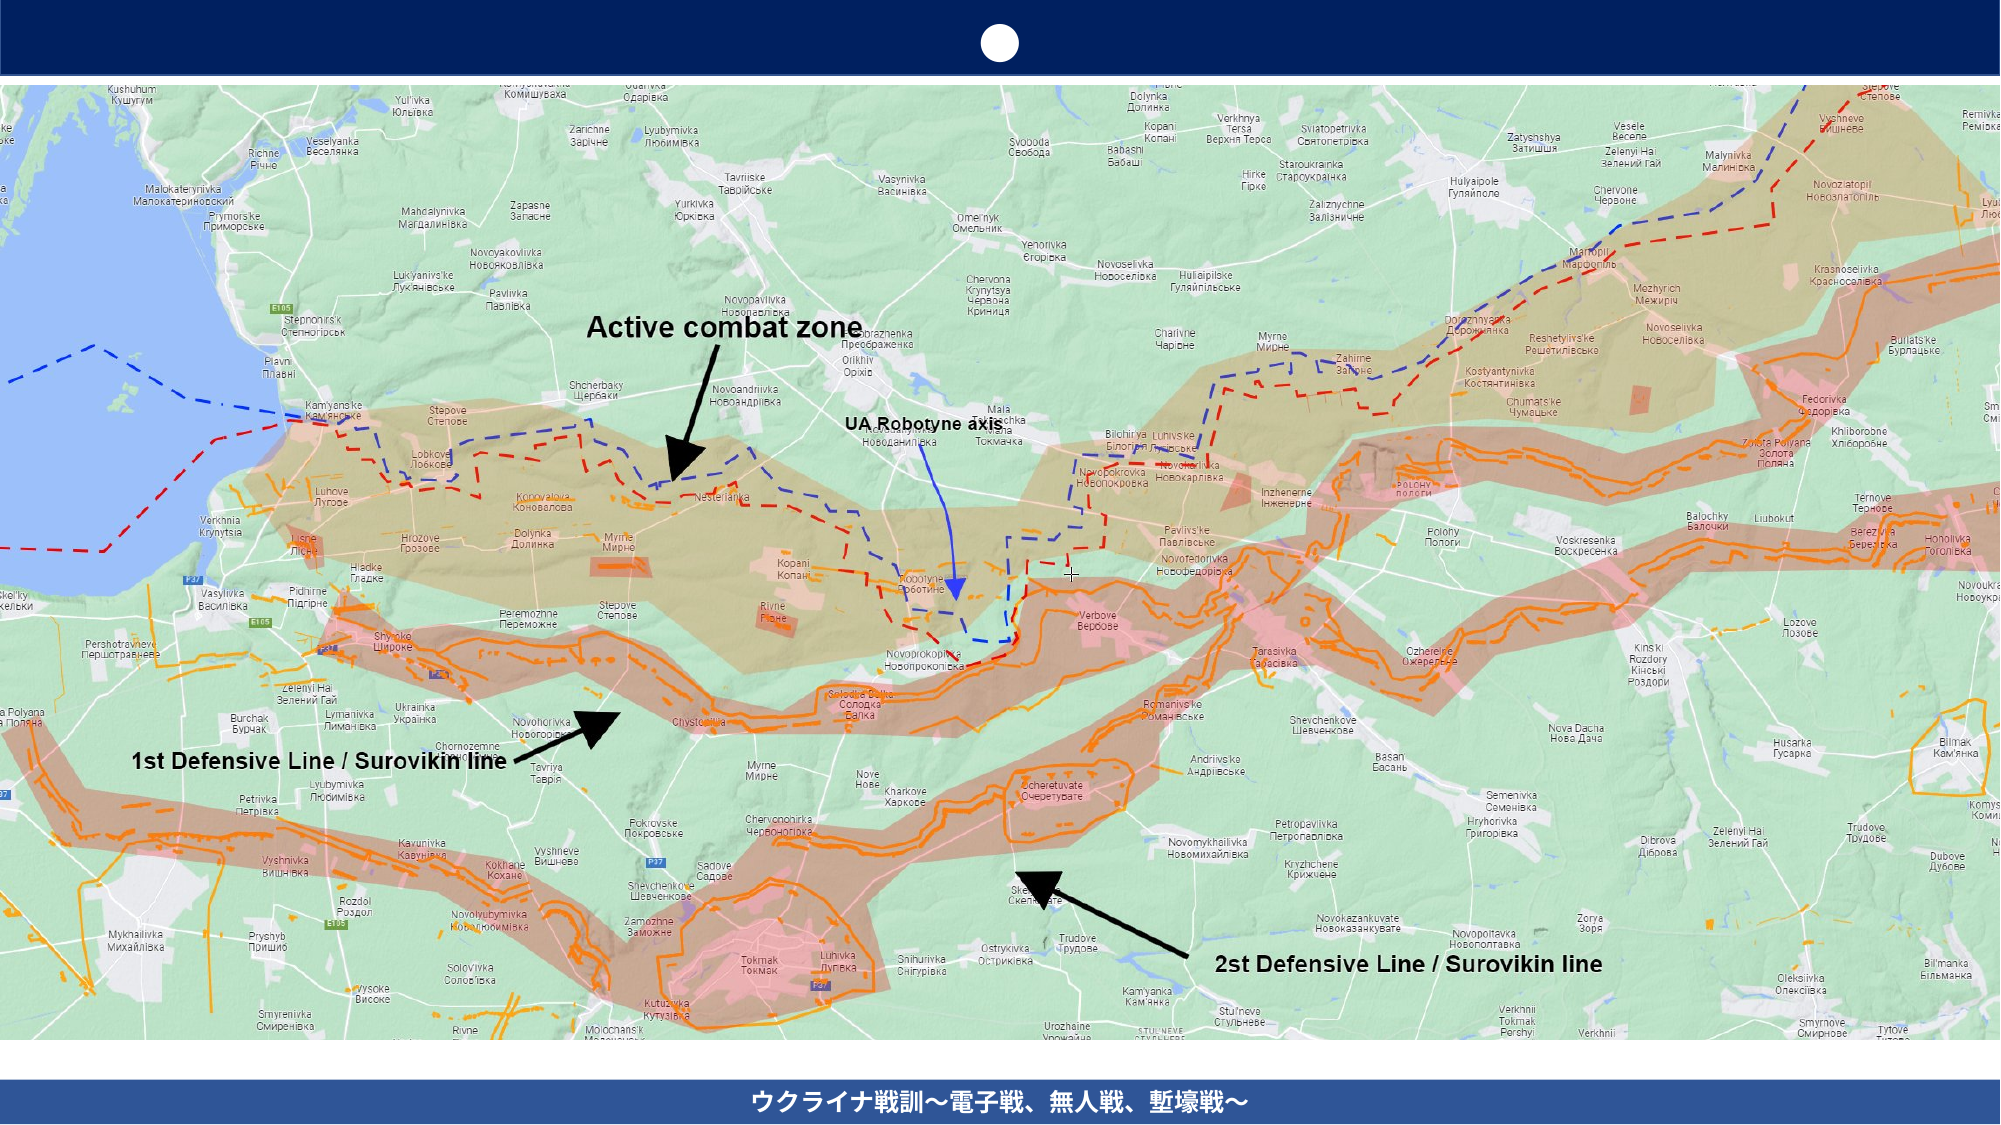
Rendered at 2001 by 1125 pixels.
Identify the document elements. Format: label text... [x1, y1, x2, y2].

text_box ● [0, 0, 2000, 76]
picture [0, 85, 2000, 1040]
text_box ウクライナ戦訓～電子戦、無人戦、塹壕戦～ [0, 1079, 2000, 1125]
